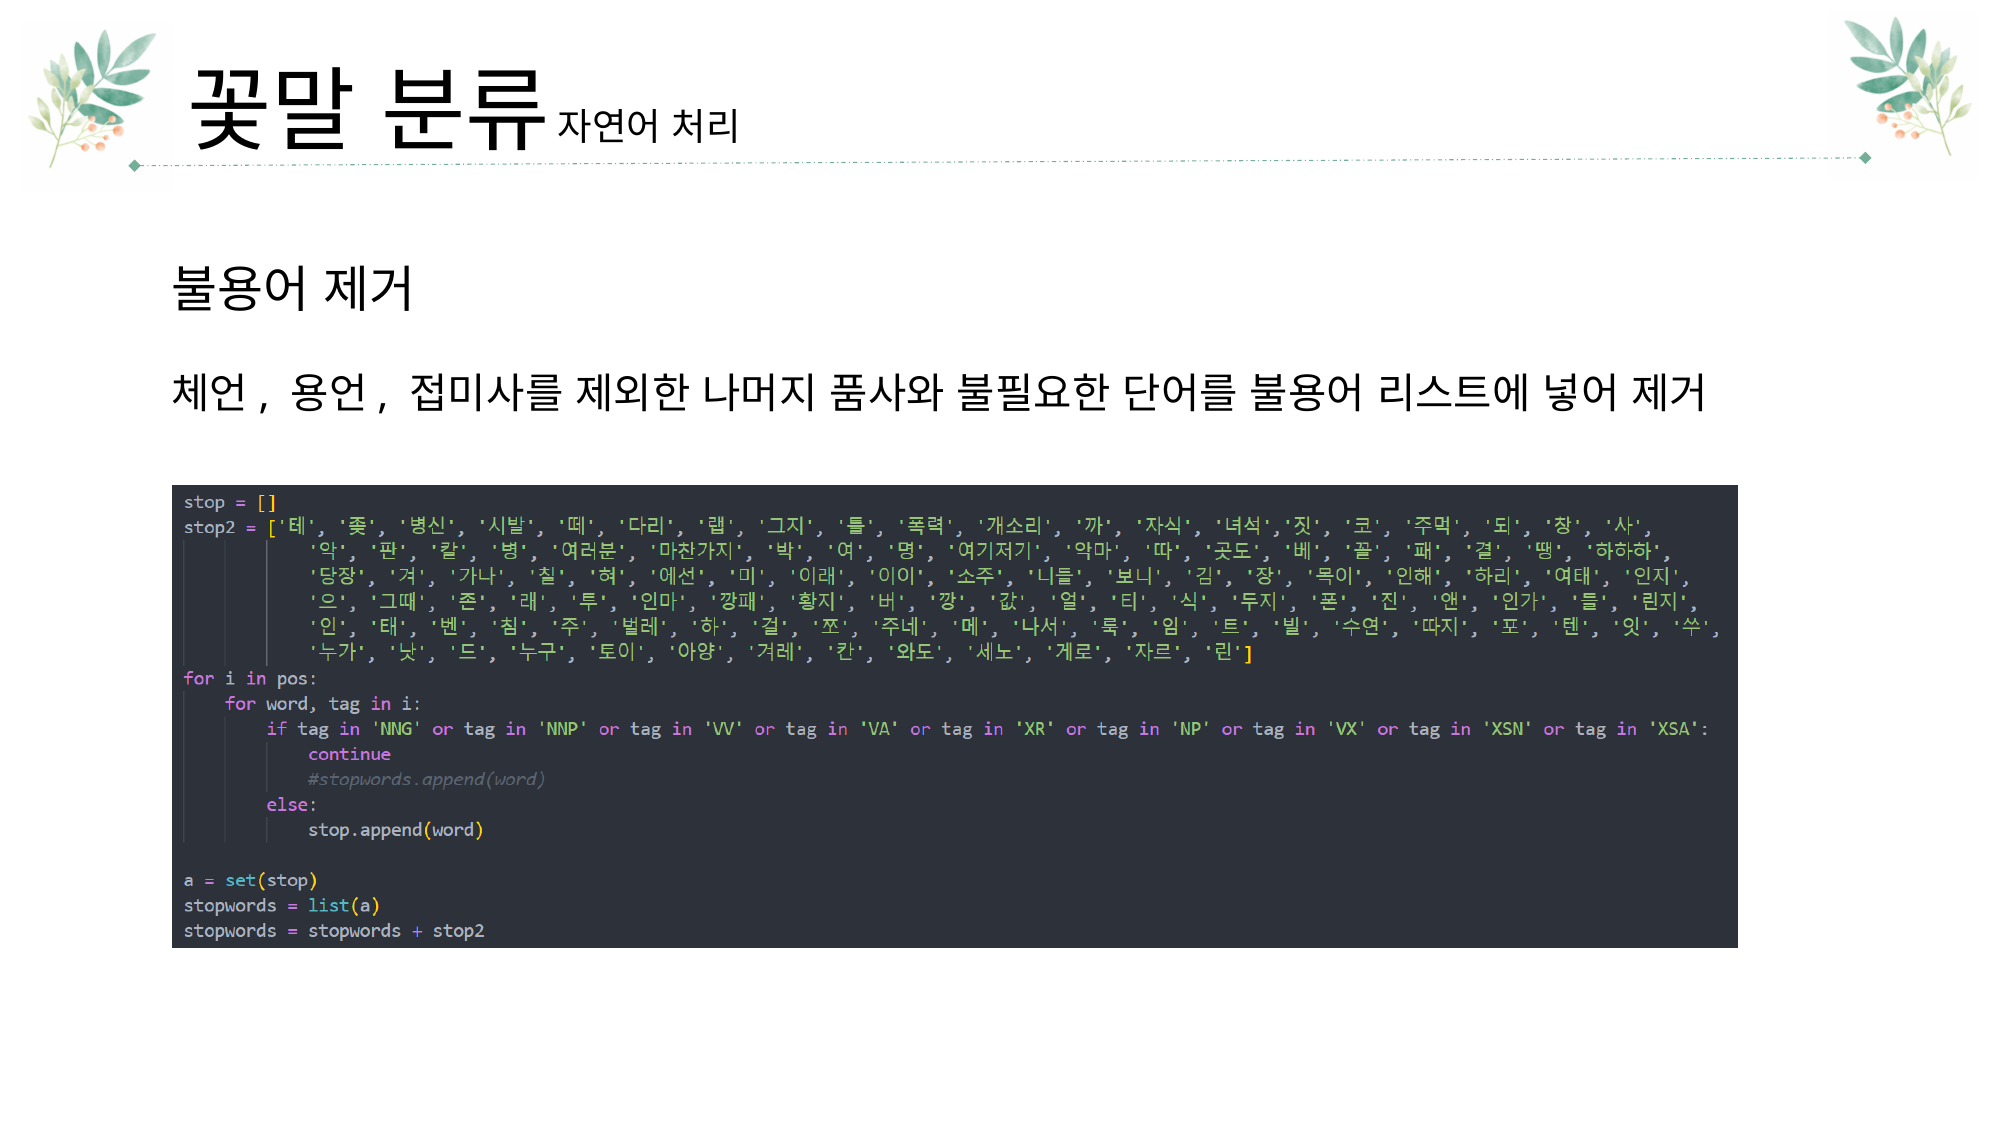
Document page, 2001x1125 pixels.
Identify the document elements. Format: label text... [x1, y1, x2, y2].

text_box 자연어 처리 [543, 95, 775, 155]
picture [13, 23, 182, 191]
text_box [134, 157, 1866, 166]
text_box 불용어 제거 체언, 용언, 접미사를 제외한 나머지 품사와 불필요한 단어를 불용어 리스트에 넣어 제거 [156, 249, 1805, 425]
picture [1818, 11, 1987, 179]
picture [172, 485, 1738, 948]
text_box 꽃말 분류 [182, 44, 615, 157]
